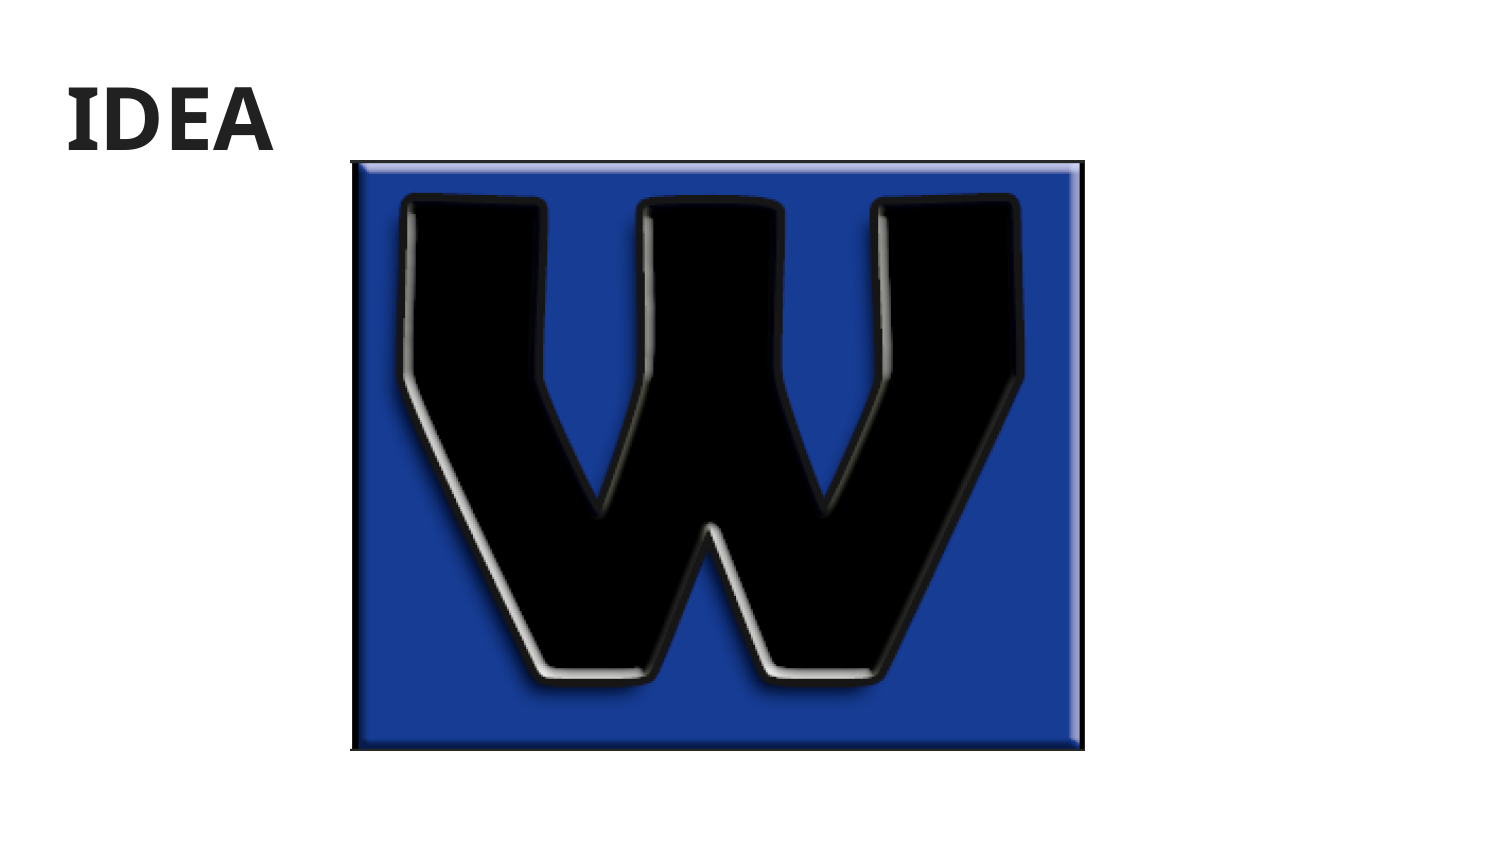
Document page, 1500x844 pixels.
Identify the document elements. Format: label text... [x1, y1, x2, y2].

title IDEA [51, 48, 1449, 180]
picture [350, 160, 1085, 751]
